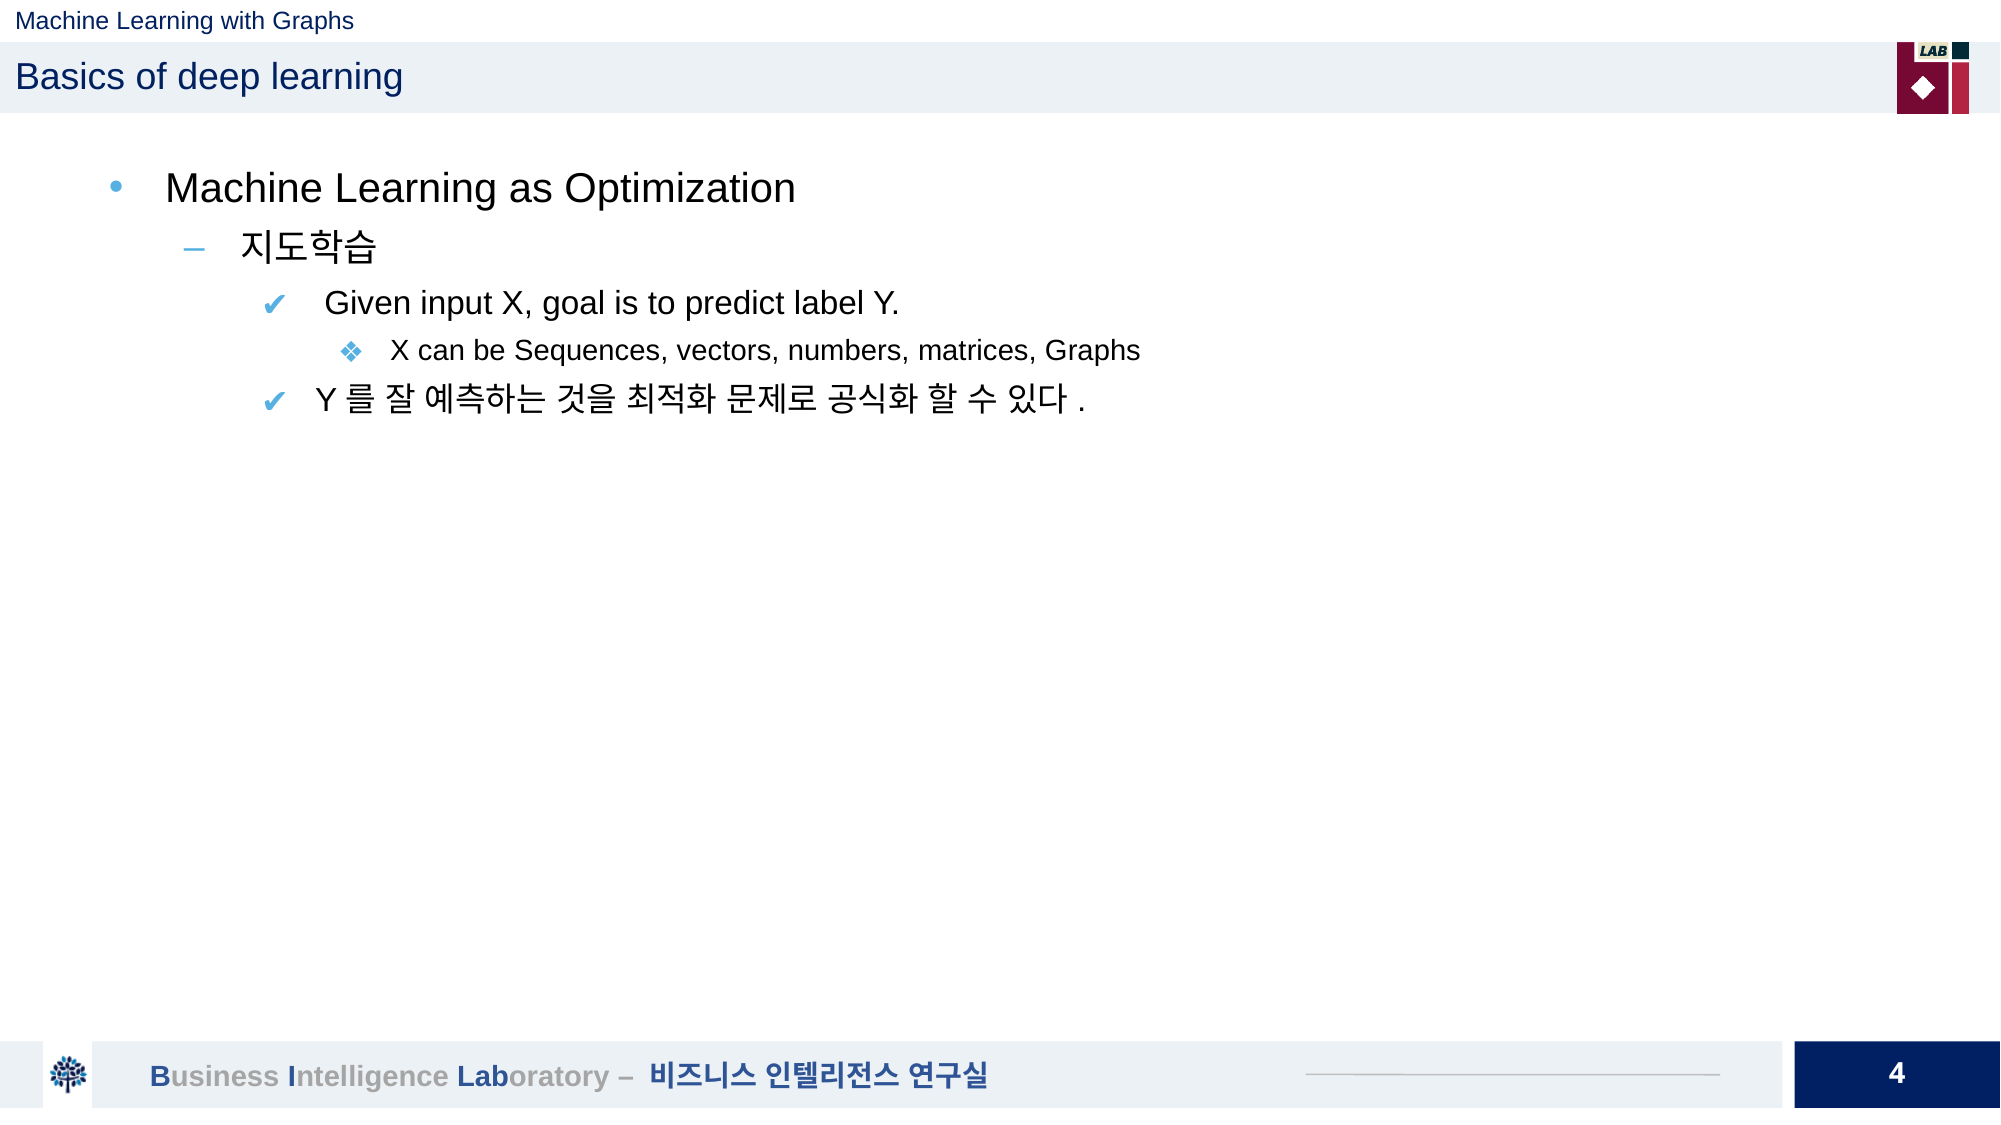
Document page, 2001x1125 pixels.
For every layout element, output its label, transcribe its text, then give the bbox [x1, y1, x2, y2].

picture [43, 1041, 92, 1108]
list Machine Learning as Optimization 지도학습 Given input X, goal is to predict label Y. X can be Sequences, vectors, numbers, matrices, Graphs Y를 잘 예측하는 것을 최적화 문제로 공식화 할 수 있다. [73, 138, 1927, 1028]
title Machine Learning with Graphs [0, 0, 598, 42]
picture [1897, 41, 1969, 114]
slide_number 4 [1825, 1044, 1970, 1105]
subtitle Basics of deep learning [0, 42, 1326, 113]
